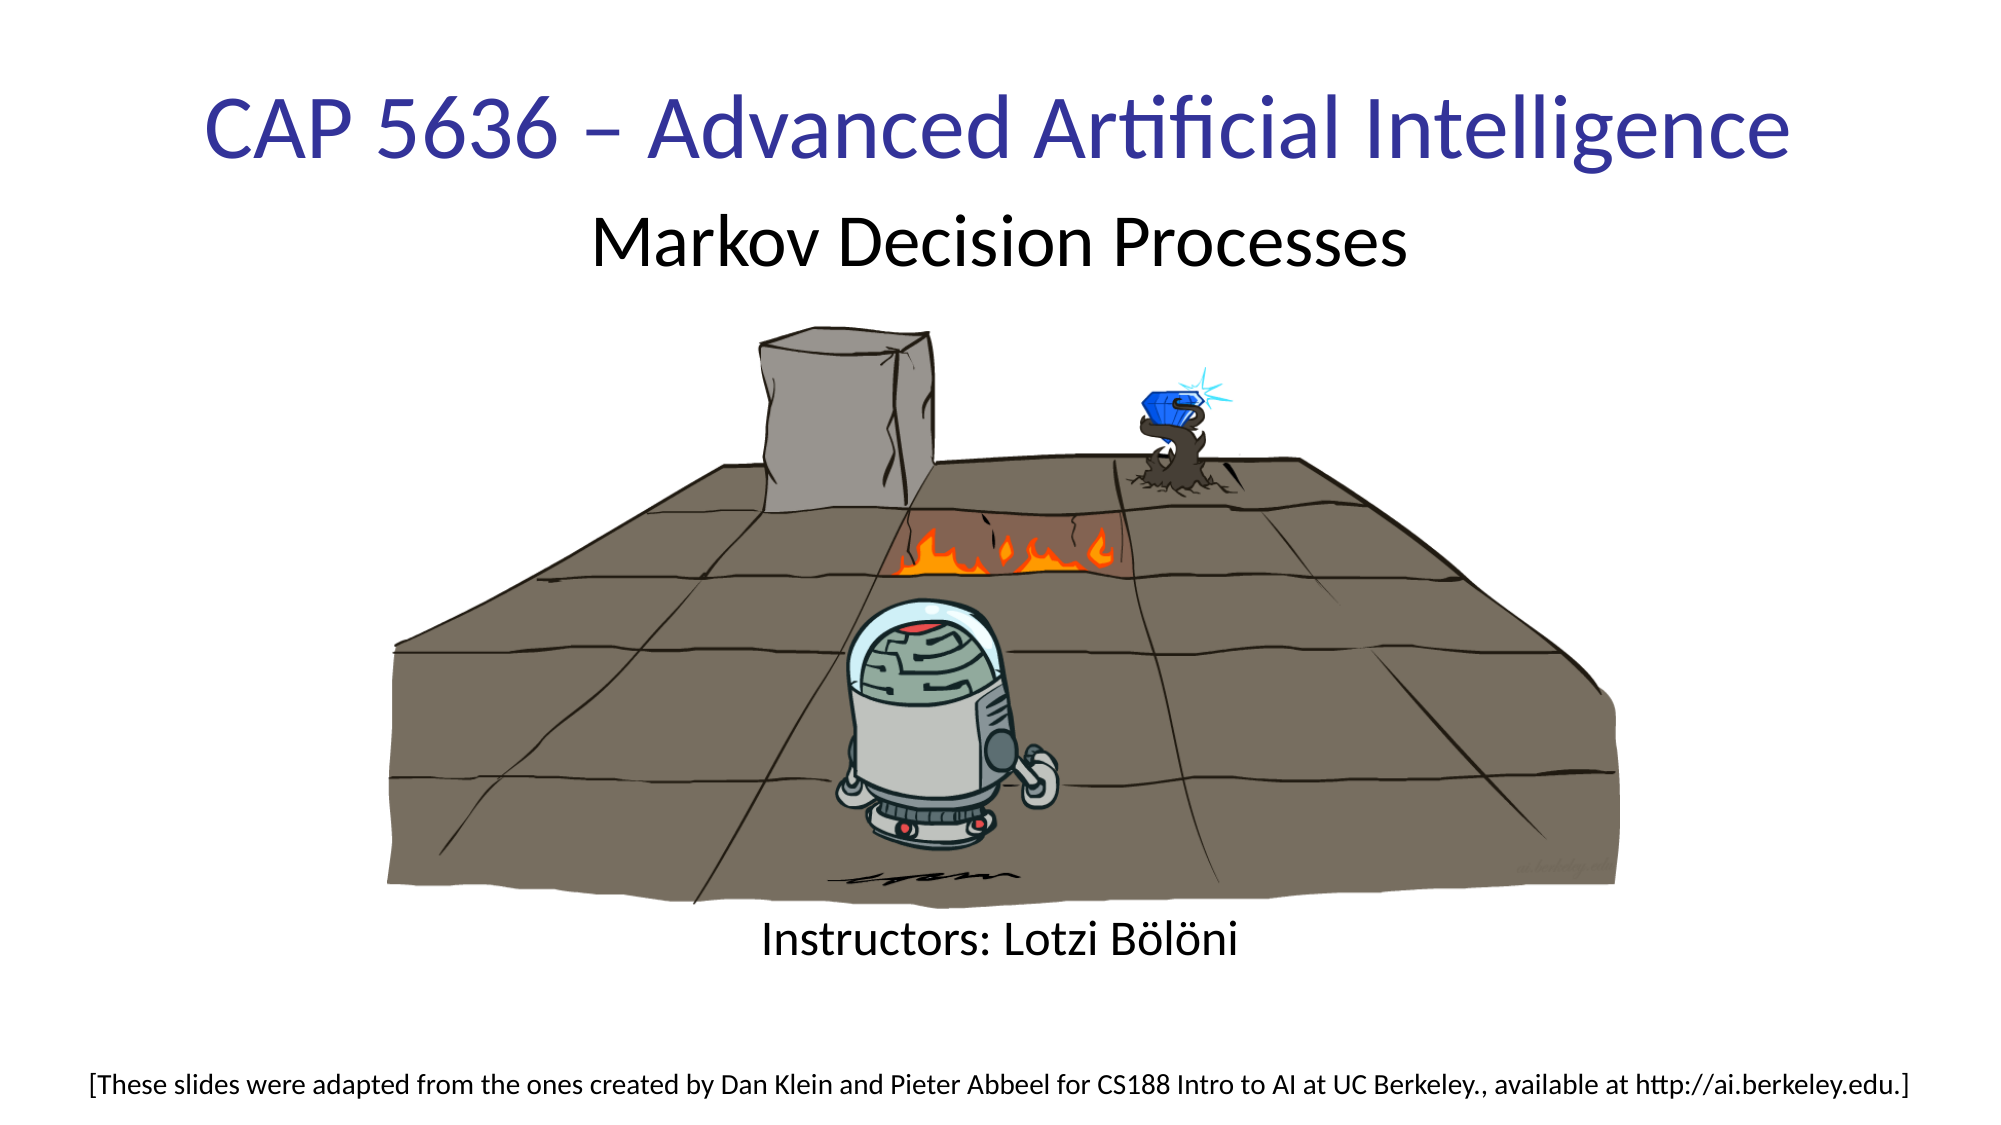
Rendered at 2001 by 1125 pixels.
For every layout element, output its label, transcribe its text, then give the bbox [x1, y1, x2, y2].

subtitle Markov Decision Processes [0, 184, 2000, 435]
picture [387, 253, 1620, 913]
title CAP 5636 – Advanced Artificial Intelligence [0, 45, 2000, 184]
text_box Instructors: Lotzi Bölöni [These slides were adapted from the ones created by Dan Klein and Pieter Abbeel for CS188 Intro to AI at UC Berkeley., available at http://ai.berkeley.edu.] [0, 899, 2000, 1106]
